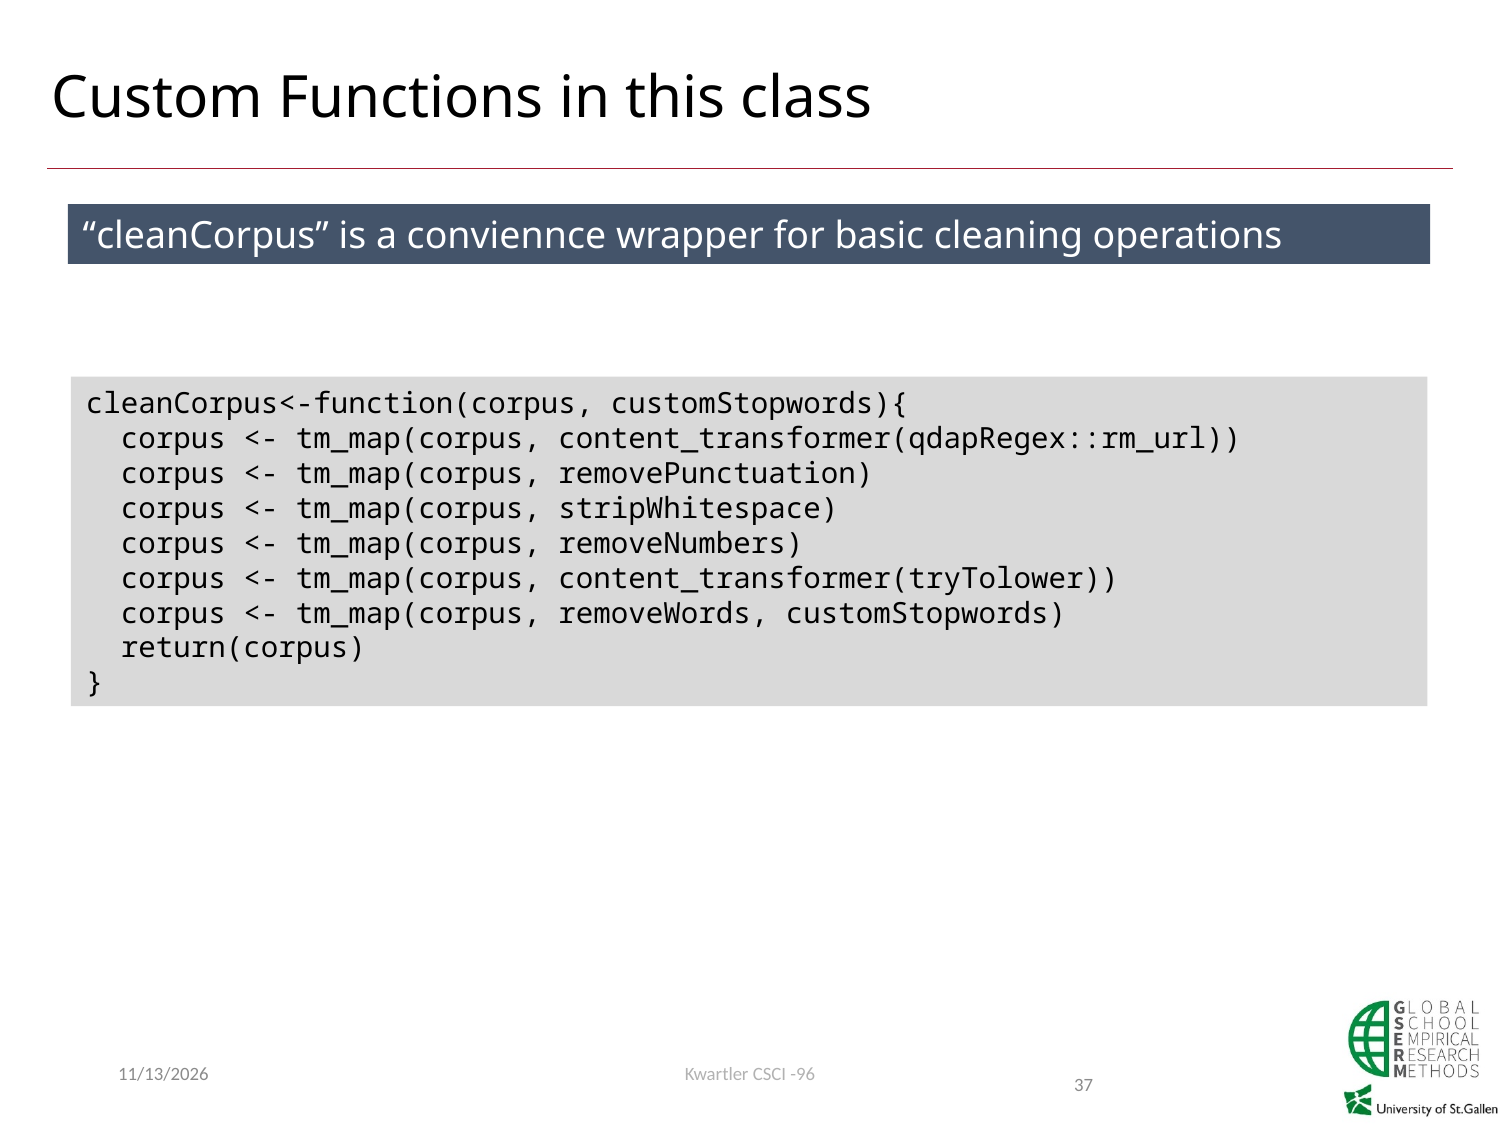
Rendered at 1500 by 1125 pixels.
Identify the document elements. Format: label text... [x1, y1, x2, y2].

slide_number 37 [1059, 1042, 1200, 1103]
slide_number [103, 1042, 441, 1103]
title Custom Functions in this class [36, 59, 1458, 157]
text_box cleanCorpus<-function(corpus, customStopwords){ corpus <- tm_map(corpus, content_transformer(qdapRegex::rm_url)) corpus <- tm_map(corpus, removePunctuation) corpus <- tm_map(corpus, stripWhitespace) corpus <- tm_map(corpus, removeNumbers) corpus <- tm_map(corpus, content_transformer(tryTolower)) corpus <- tm_map(corpus, removeWords, customStopwords) return(corpus) } [70, 376, 1428, 707]
picture [1342, 992, 1500, 1125]
footer Kwartler CSCI -96 [496, 1042, 1004, 1103]
text_box “cleanCorpus” is a conviennce wrapper for basic cleaning operations [67, 204, 1431, 264]
